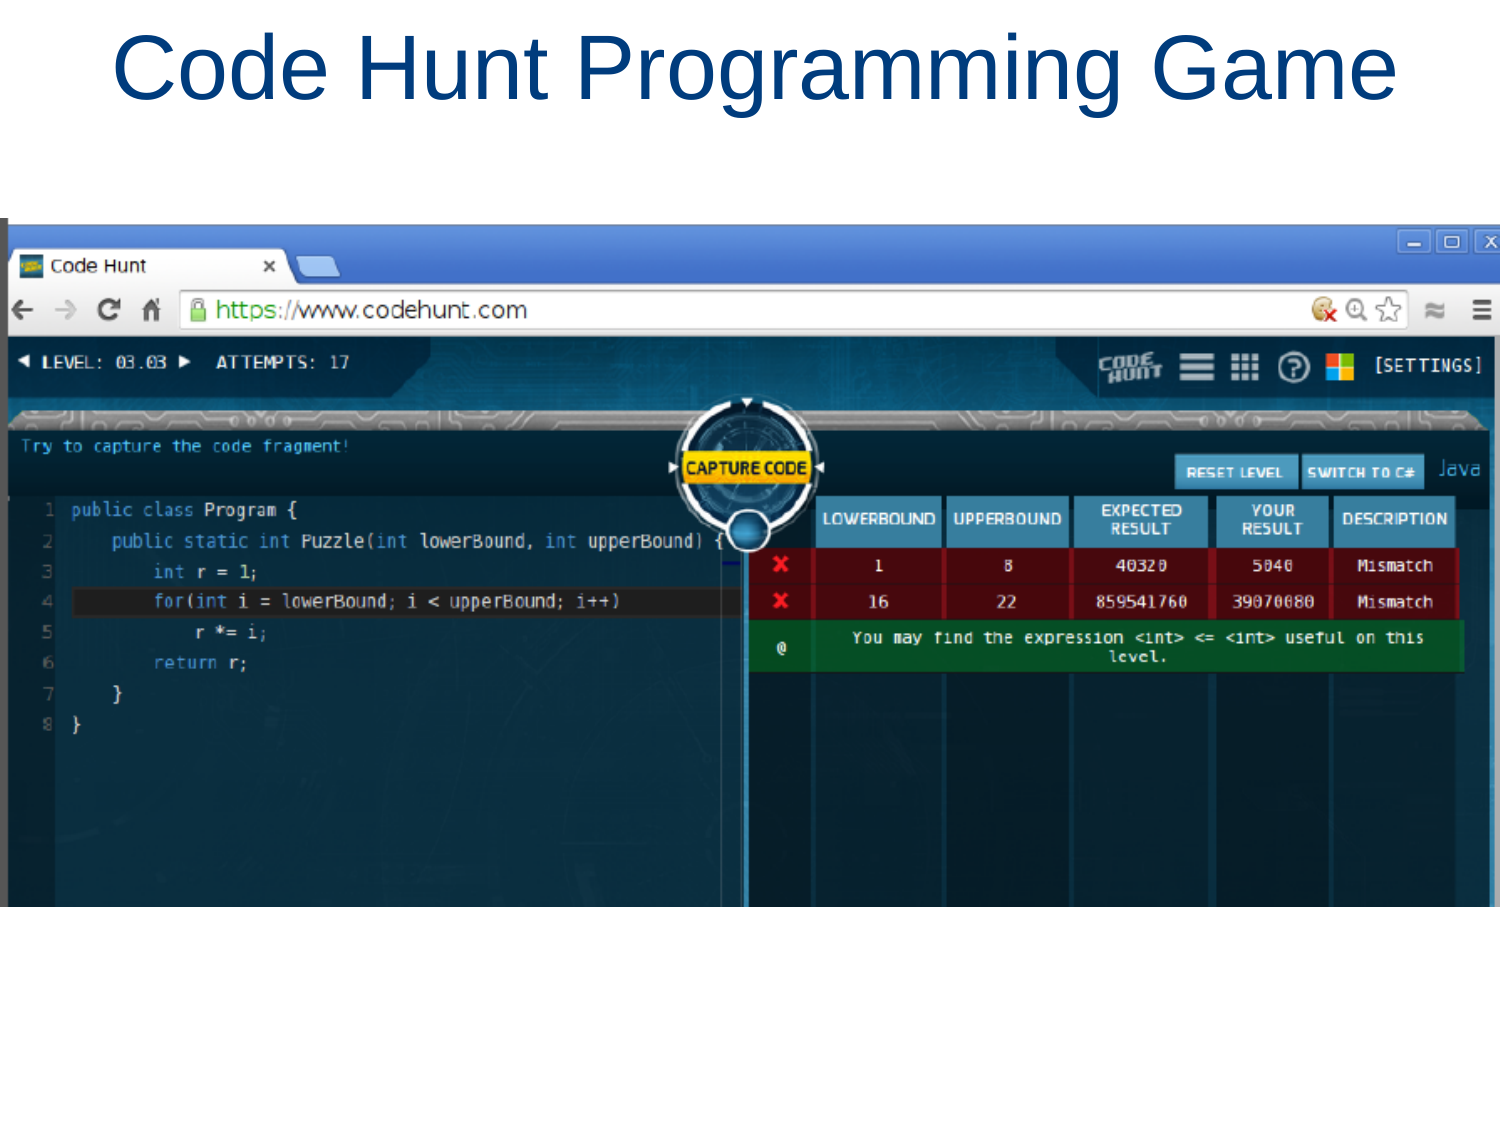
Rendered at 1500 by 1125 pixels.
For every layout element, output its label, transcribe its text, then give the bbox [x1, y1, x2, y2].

text_box Code Hunt Programming Game [12, 0, 1500, 206]
picture [0, 217, 1500, 908]
